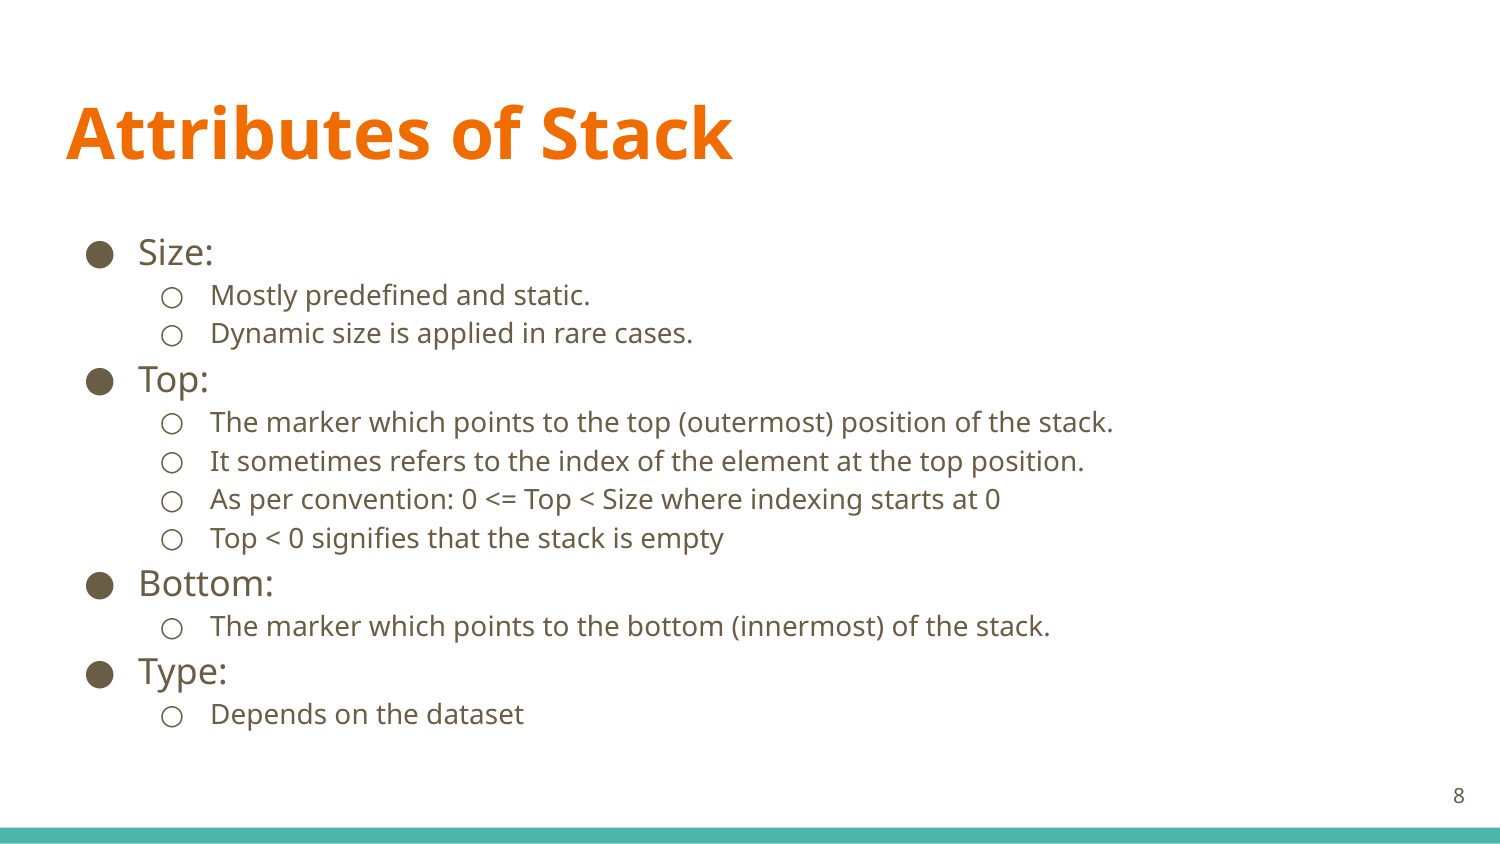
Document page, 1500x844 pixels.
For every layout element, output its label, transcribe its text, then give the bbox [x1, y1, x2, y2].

list Size: Mostly predefined and static. Dynamic size is applied in rare cases. Top: The marker which points to the top (outermost) position of the stack. It sometimes refers to the index of the element at the top position. As per convention: 0 <= Top < Size where indexing starts at 0 Top < 0 signifies that the stack is empty Bottom: The marker which points to the bottom (innermost) of the stack. Type: Depends on the dataset [51, 207, 1449, 750]
slide_number ‹#› [1389, 764, 1480, 830]
title Attributes of Stack [51, 72, 1449, 189]
